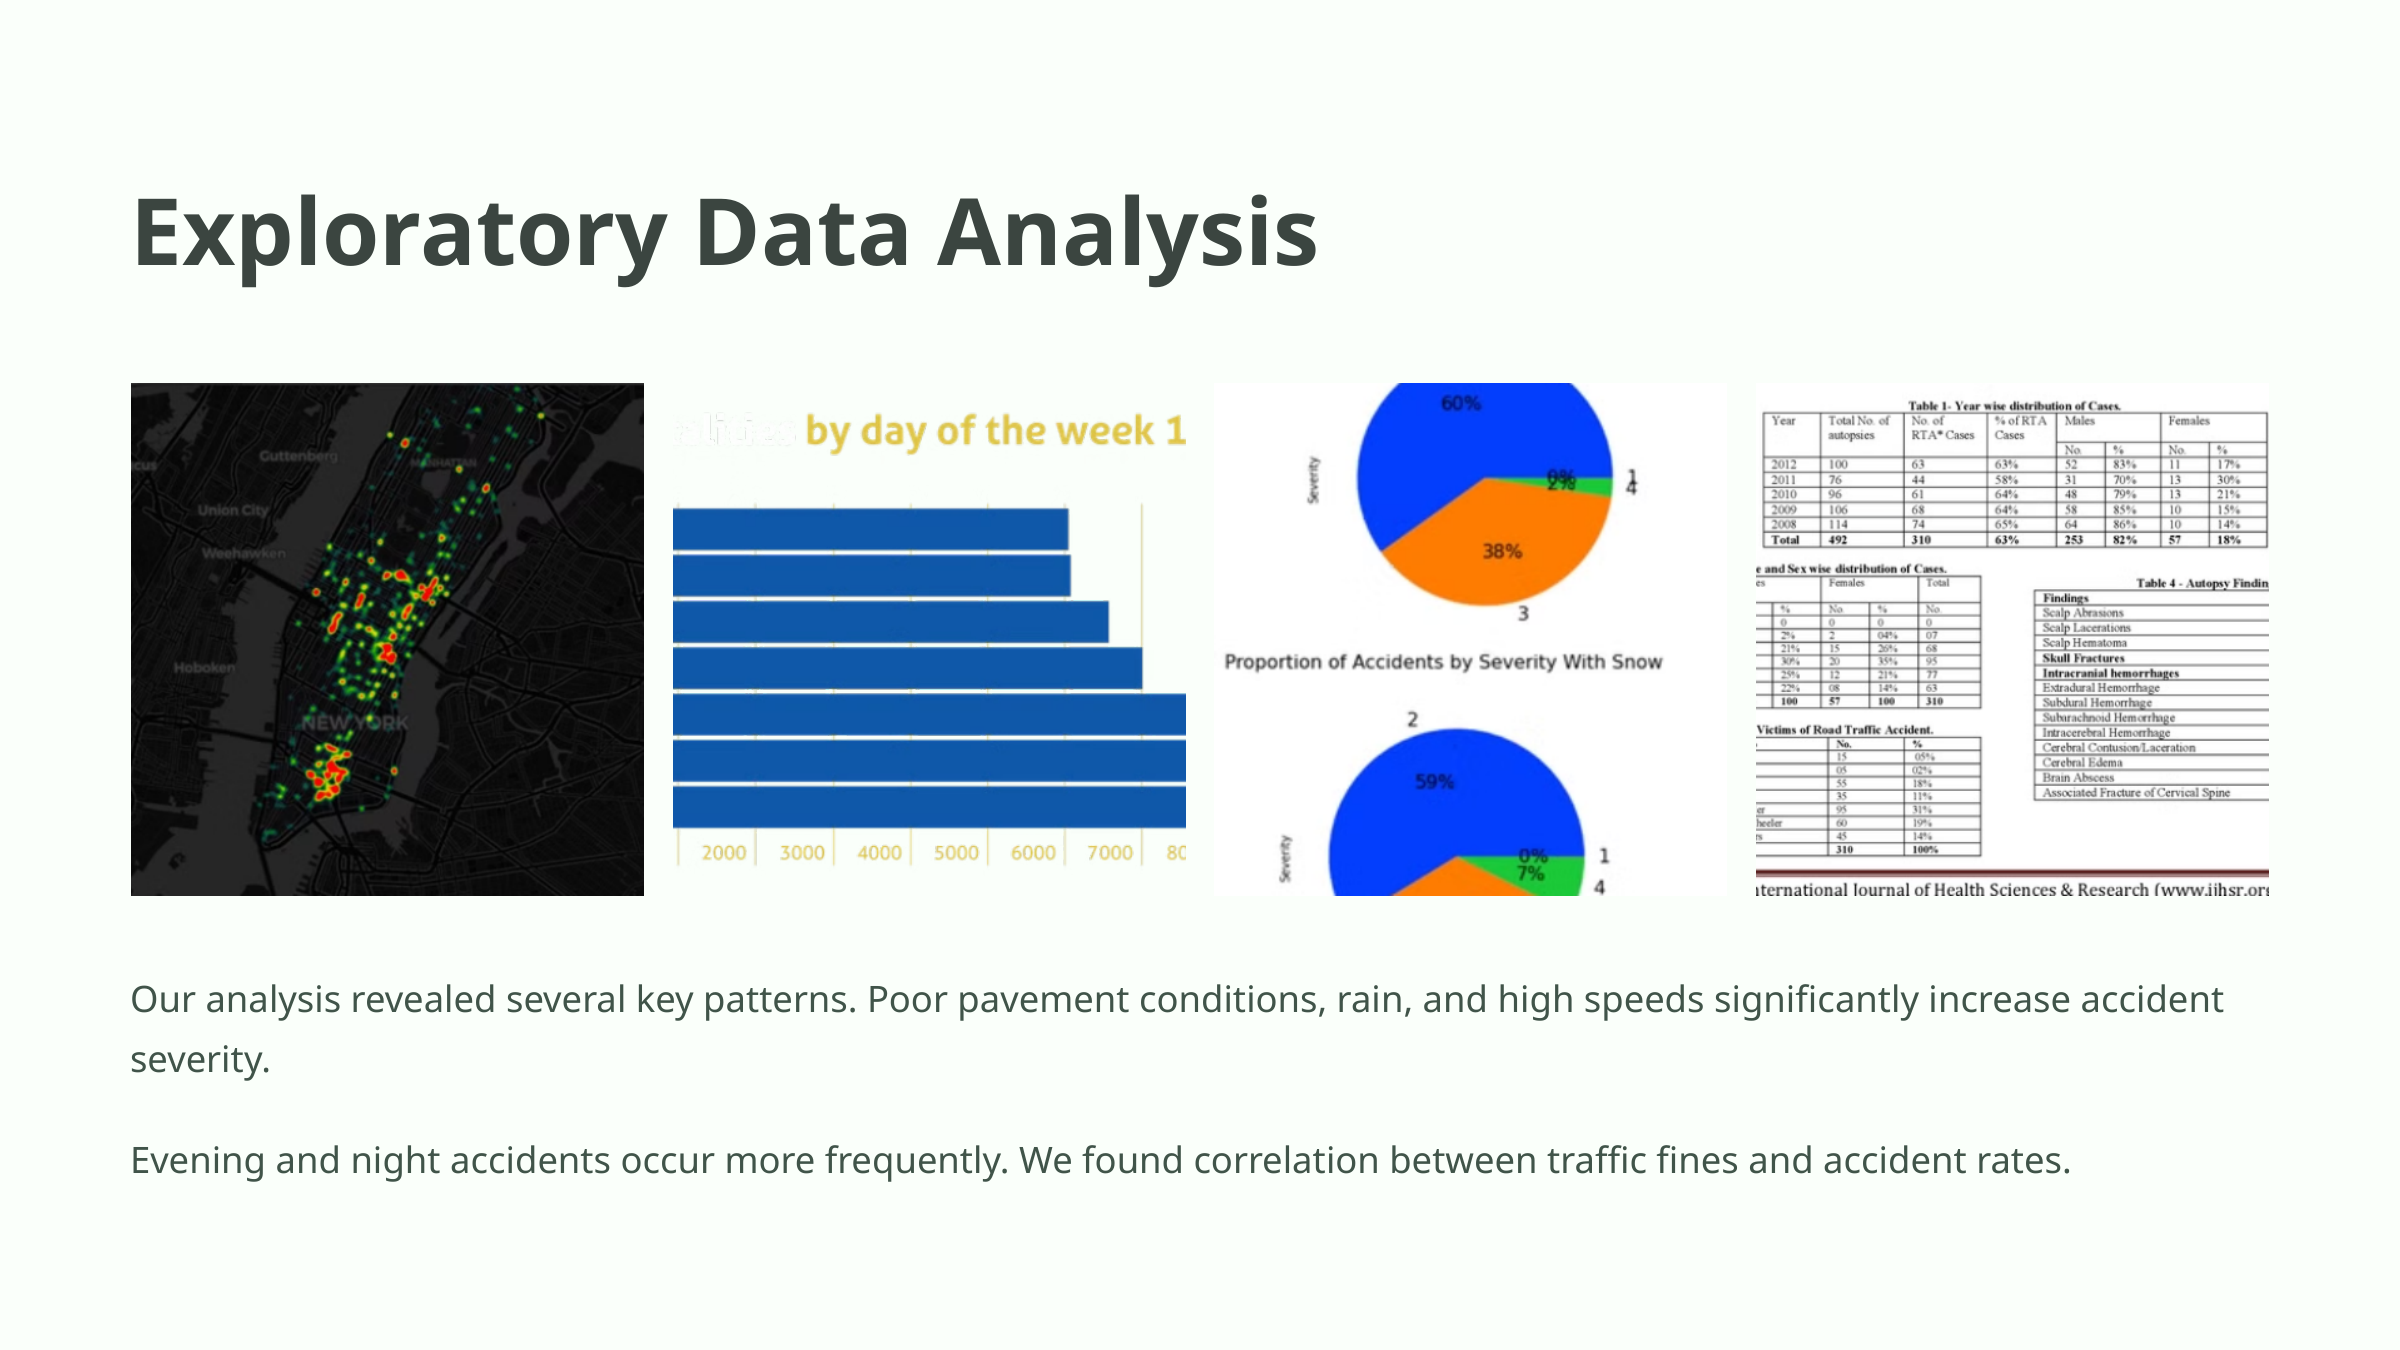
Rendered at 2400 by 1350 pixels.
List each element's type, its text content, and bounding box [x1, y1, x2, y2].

text_box Exploratory Data Analysis [130, 168, 1371, 285]
text_box Evening and night accidents occur more frequently. We found correlation between traffic fines and accident rates. [130, 1121, 2270, 1182]
picture [1756, 383, 2269, 896]
text_box Our analysis revealed several key patterns. Poor pavement conditions, rain, and high speeds significantly increase accident severity. [130, 960, 2270, 1080]
picture [673, 383, 1186, 896]
picture [131, 383, 644, 896]
picture [1214, 383, 1727, 896]
